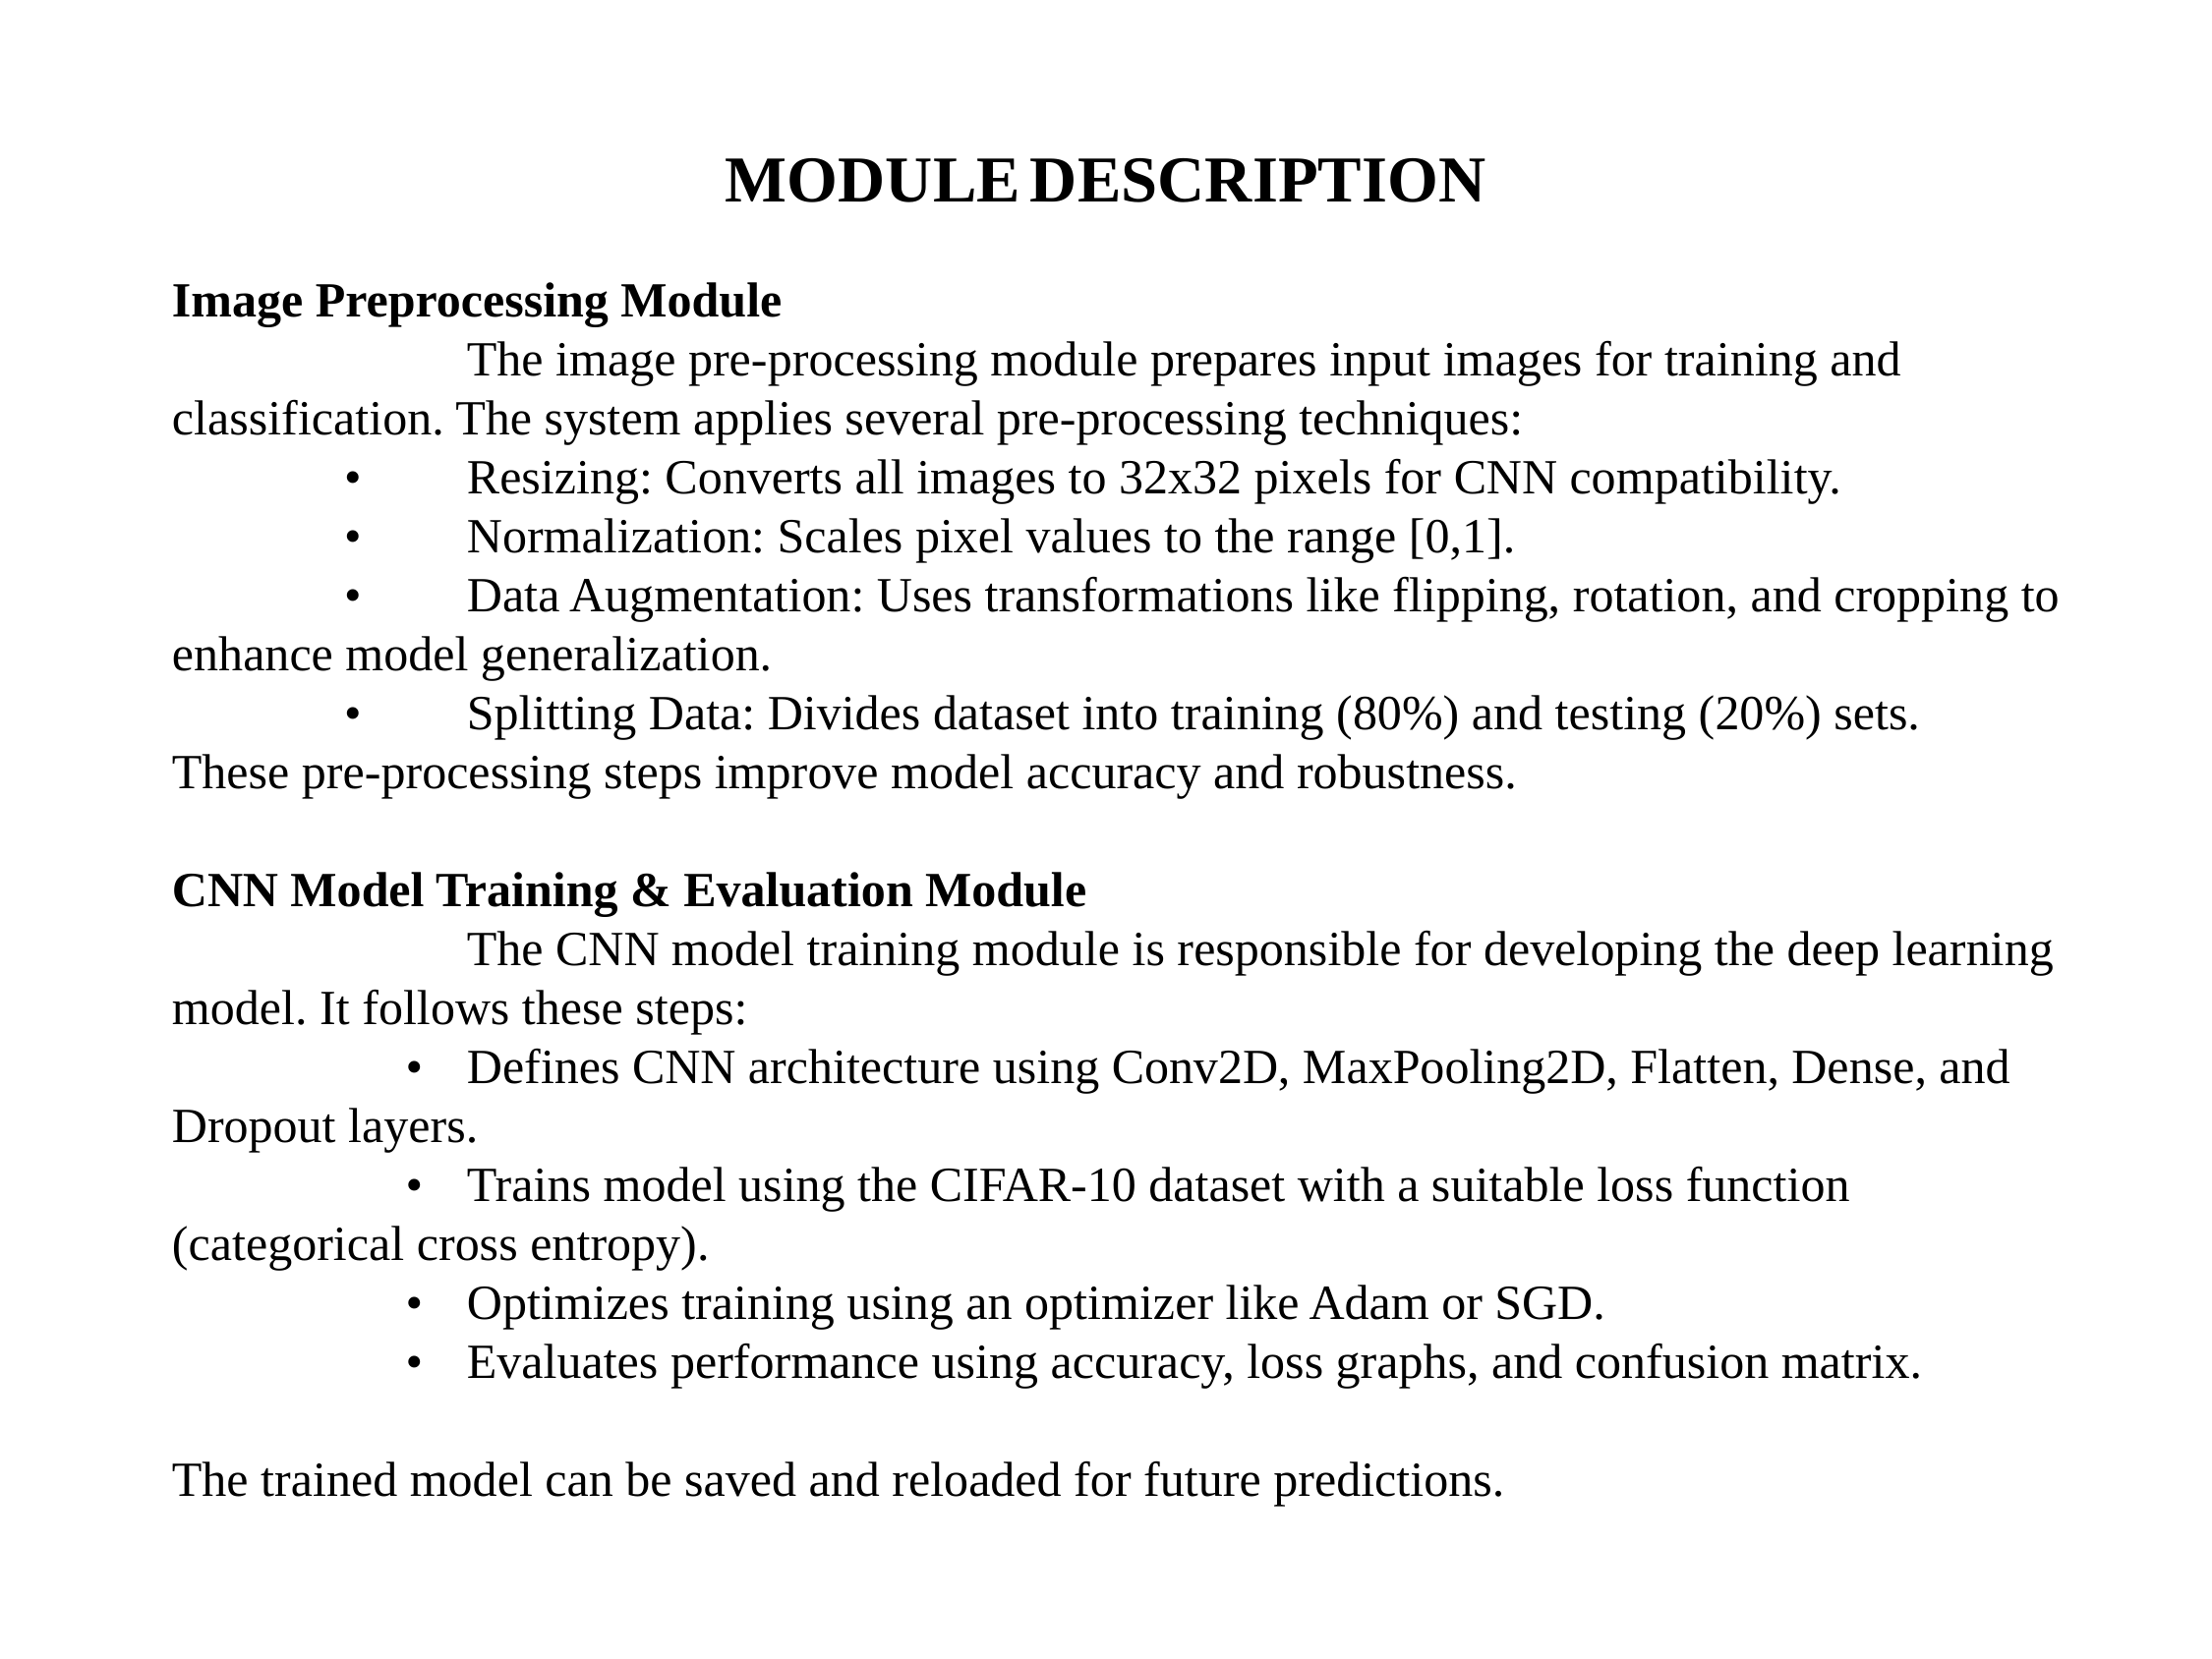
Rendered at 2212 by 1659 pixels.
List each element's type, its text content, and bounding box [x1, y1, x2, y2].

title Image Preprocessing Module The image pre-processing module prepares input images for training and classification. The system applies several pre-processing techniques: • Resizing: Converts all images to 32x32 pixels for CNN compatibility. • Normalization: Scales pixel values to the range [0,1]. • Data Augmentation: Uses transformations like flipping, rotation, and cropping to enhance model generalization. • Splitting Data: Divides dataset into training (80%) and testing (20%) sets. These pre-processing steps improve model accuracy and robustness. CNN Model Training & Evaluation Module The CNN model training module is responsible for developing the deep learning model. It follows these steps: • Defines CNN architecture using Conv2D, MaxPooling2D, Flatten, Dense, and Dropout layers. • Trains model using the CIFAR-10 dataset with a suitable loss function (categorical cross entropy). • Optimizes training using an optimizer like Adam or SGD. • Evaluates performance using accuracy, loss graphs, and confusion matrix. The trained model can be saved and reloaded for future predictions. [116, 267, 2096, 1659]
text_box MODULE DESCRIPTION [711, 129, 1501, 266]
